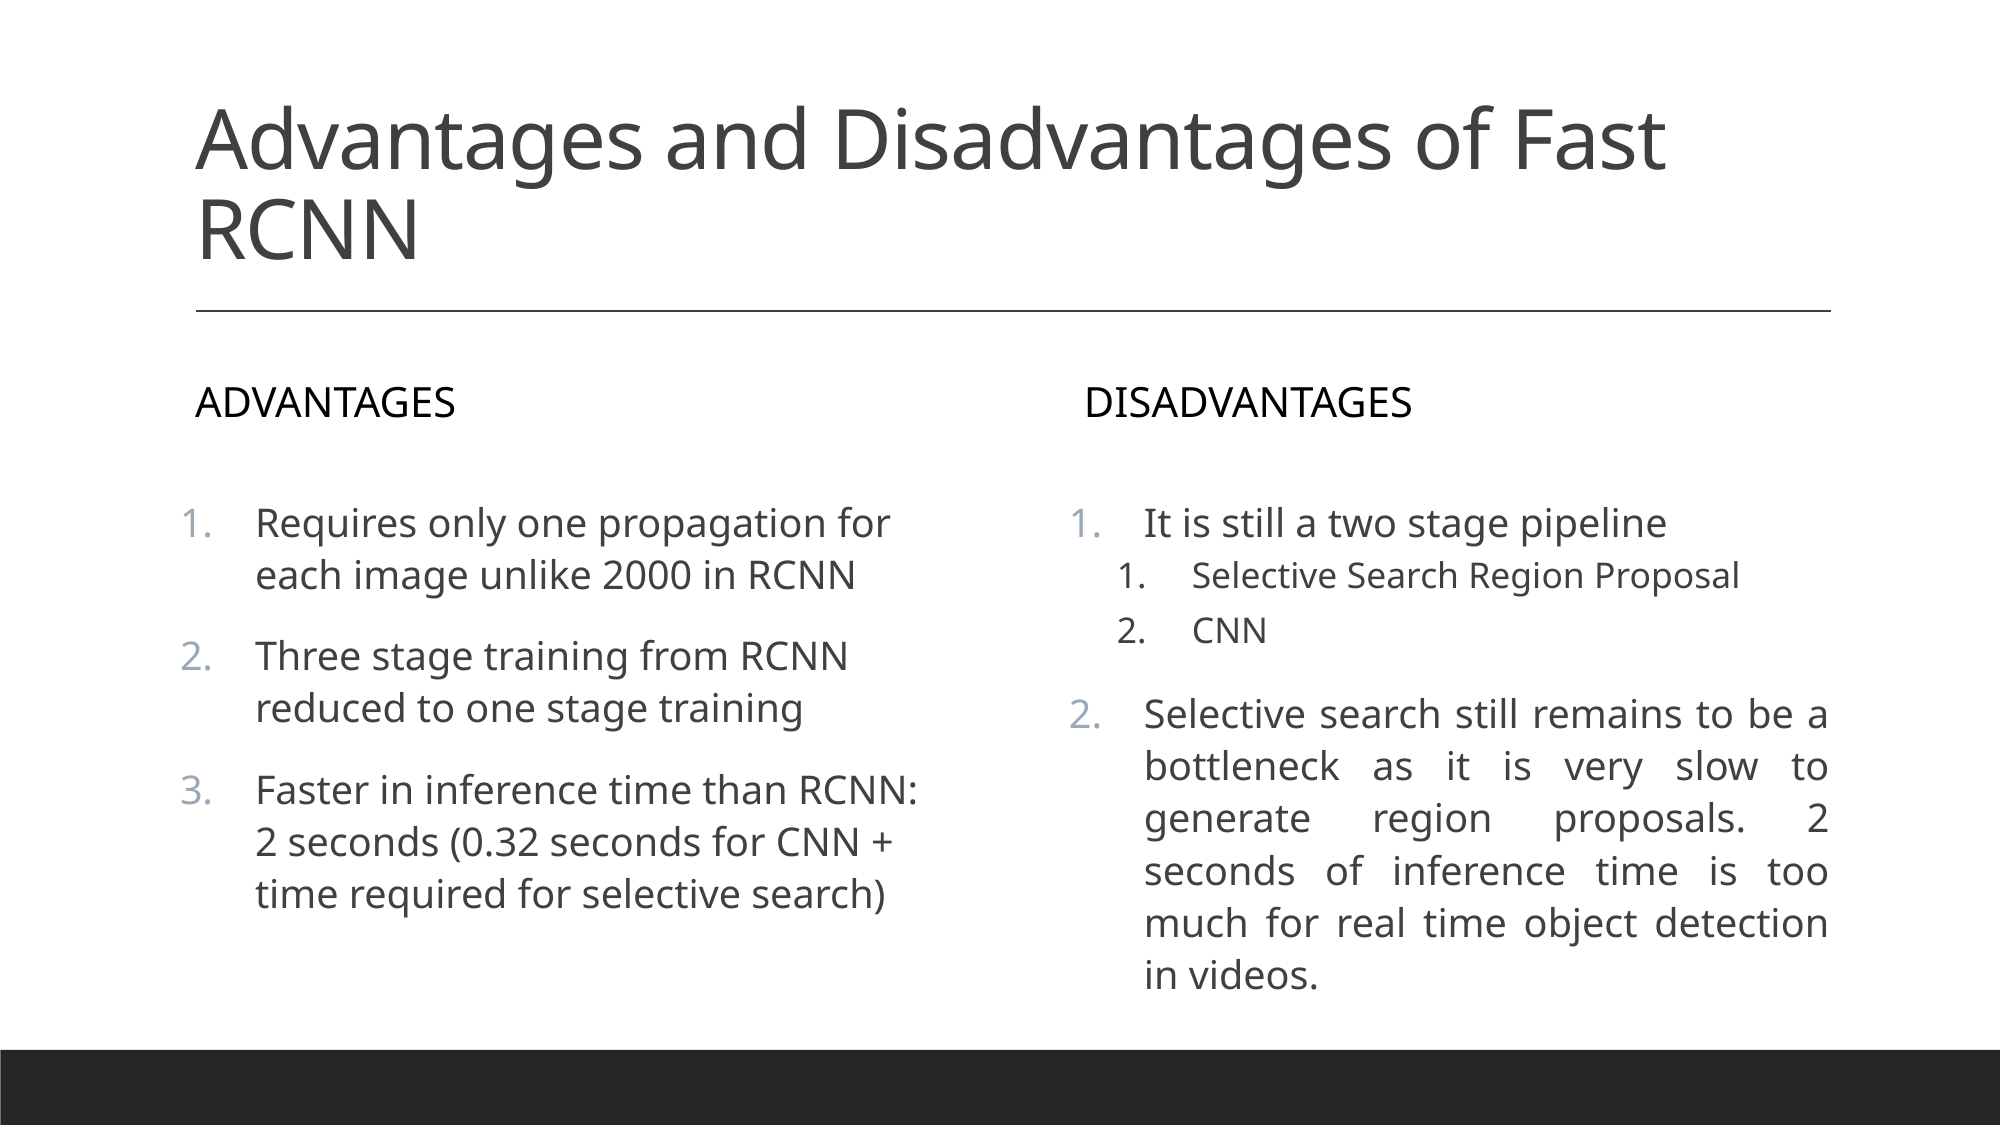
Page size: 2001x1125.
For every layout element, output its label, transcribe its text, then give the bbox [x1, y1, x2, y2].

list It is still a two stage pipeline Selective Search Region Proposal CNN Selective search still remains to be a bottleneck as it is very slow to generate region proposals. 2 seconds of inference time is too much for real time object detection in videos. [1068, 485, 1830, 963]
title Advantages and Disadvantages of Fast RCNN [180, 47, 1830, 285]
list Requires only one propagation for each image unlike 2000 in RCNN Three stage training from RCNN reduced to one stage training Faster in inference time than RCNN: 2 seconds (0.32 seconds for CNN + time required for selective search) [180, 485, 942, 963]
list Disadvantages [1068, 337, 1830, 459]
list Advantages [180, 337, 942, 459]
